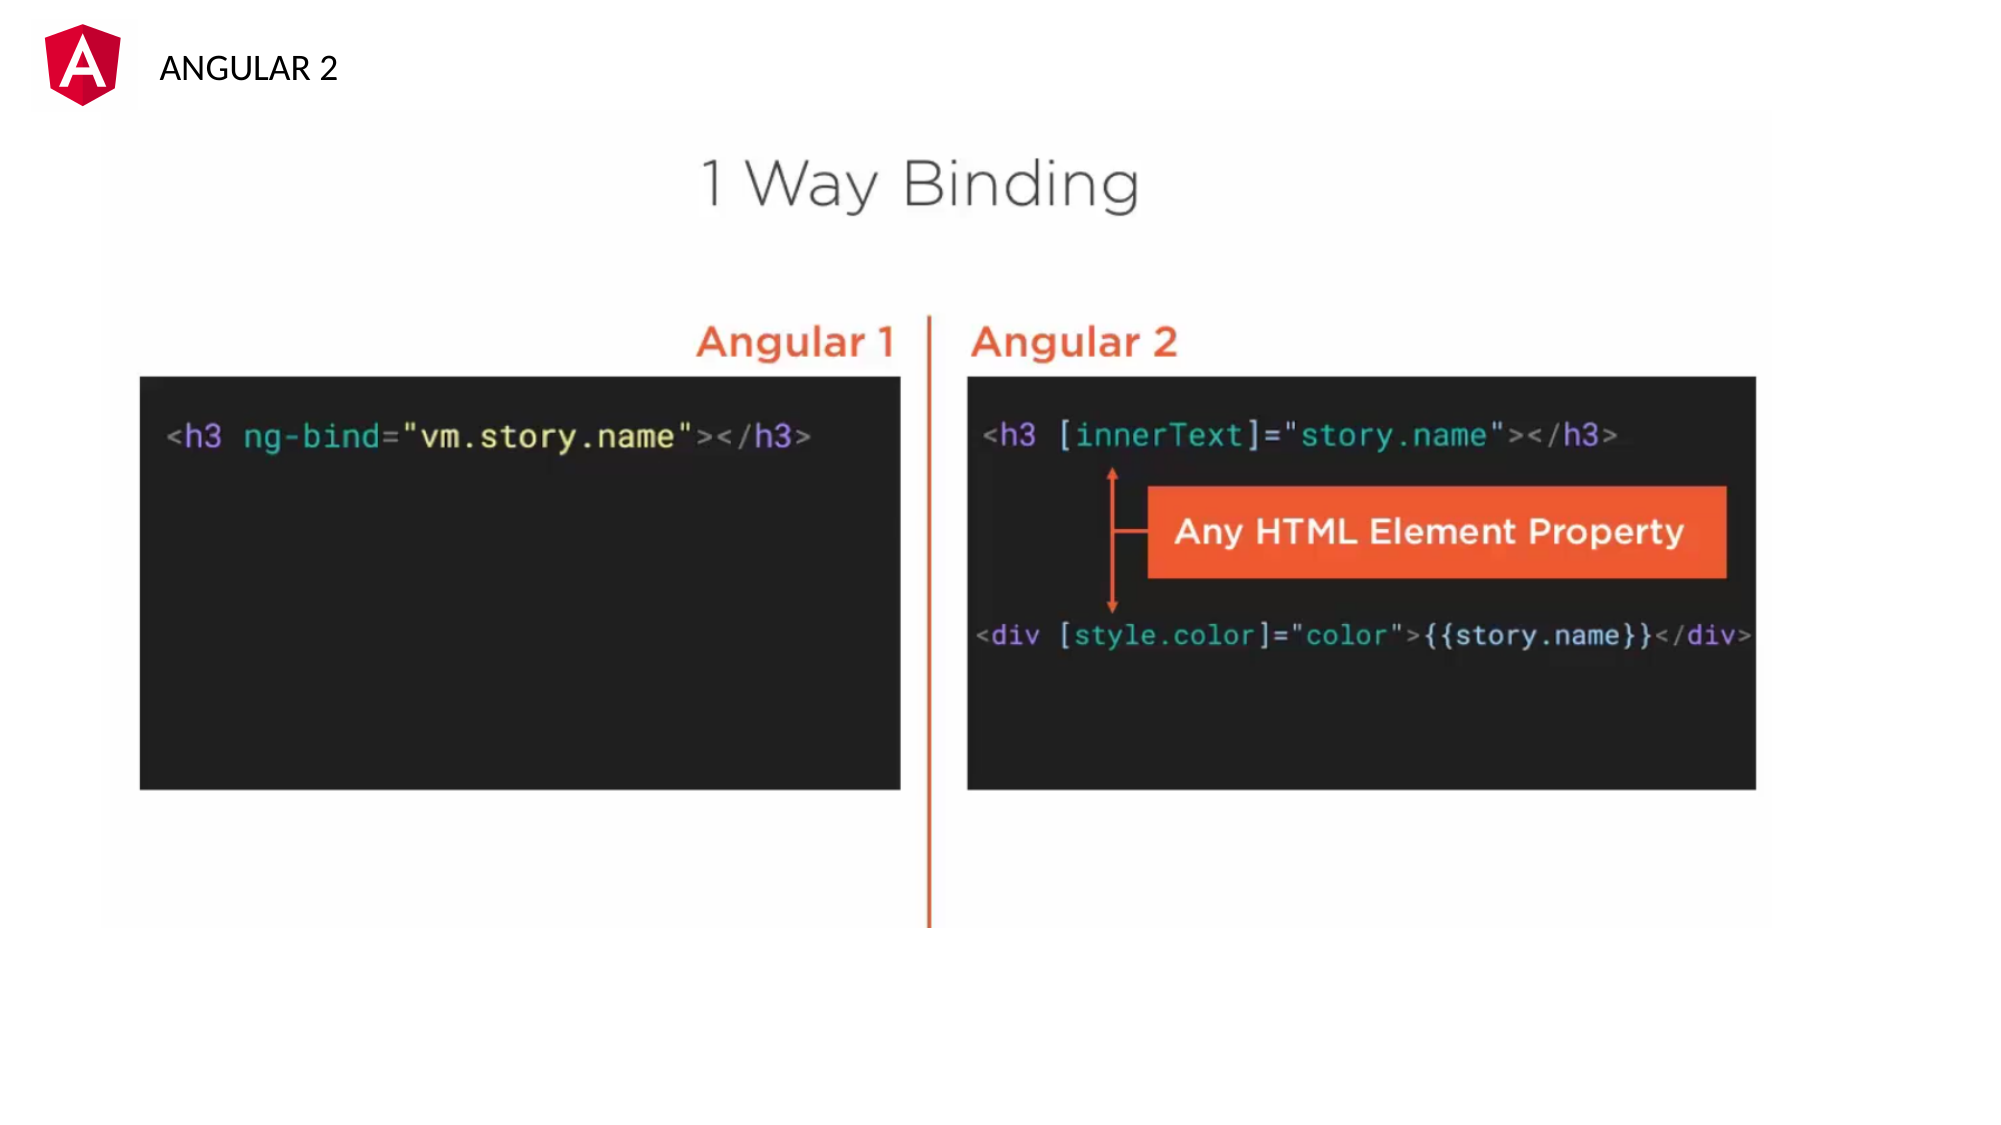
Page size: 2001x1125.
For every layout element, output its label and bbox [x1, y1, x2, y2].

picture [31, 19, 1772, 928]
